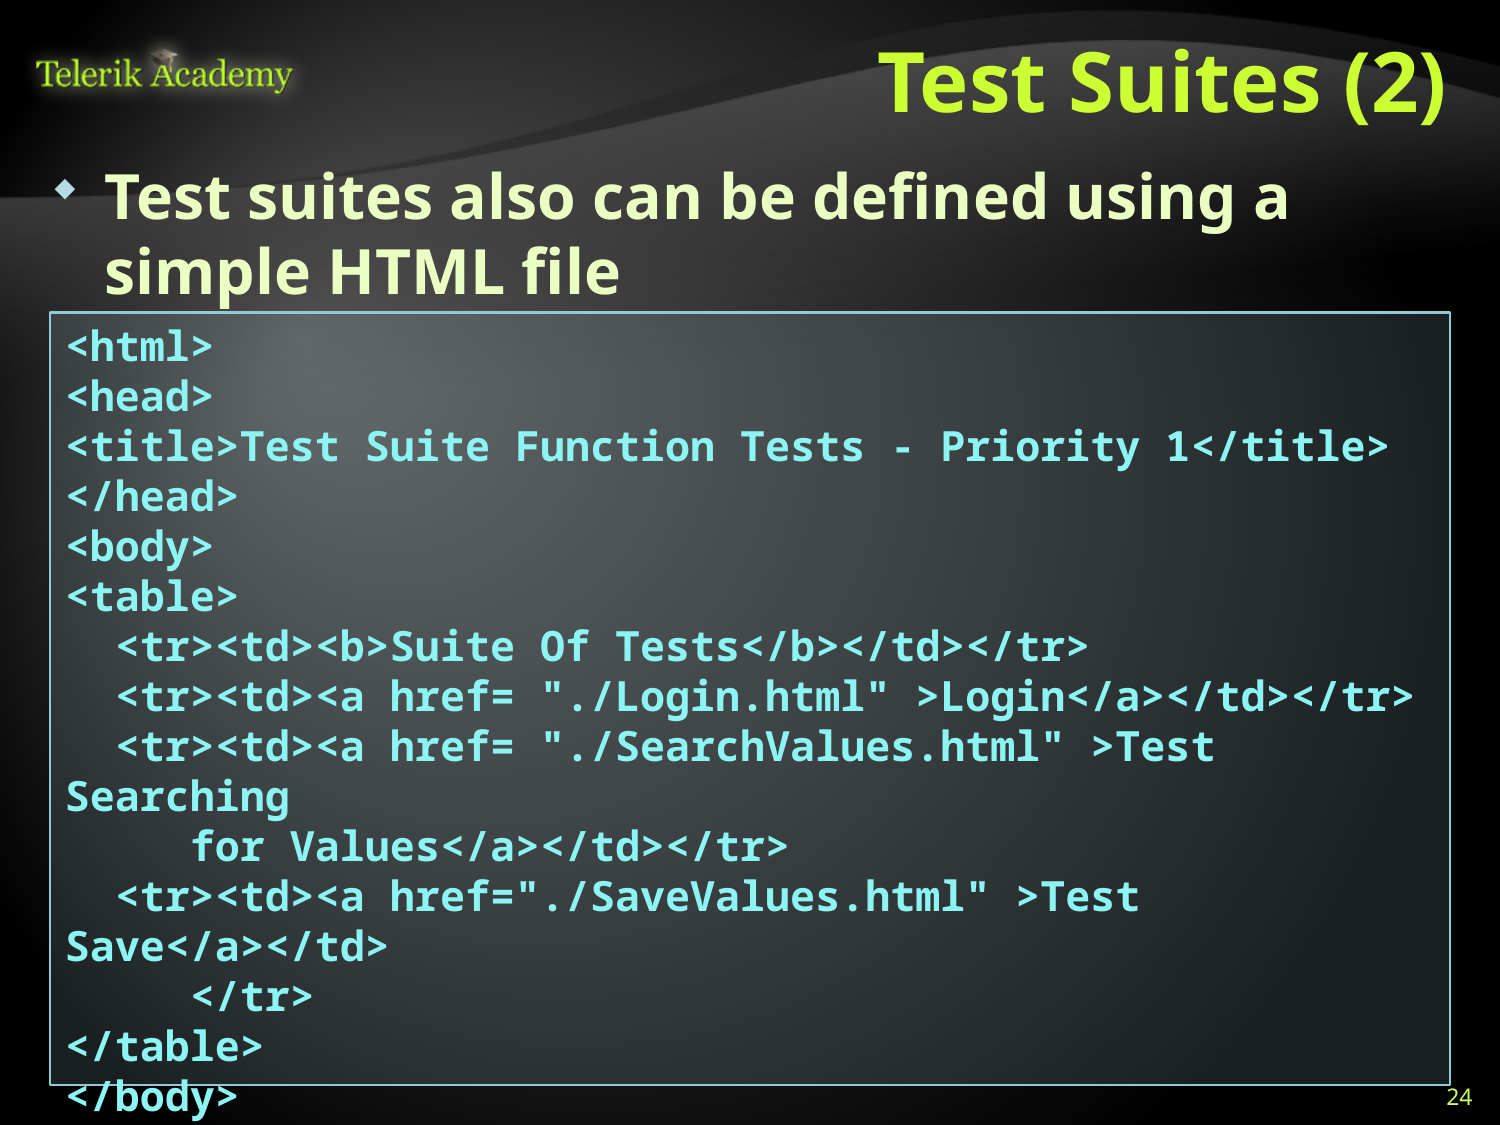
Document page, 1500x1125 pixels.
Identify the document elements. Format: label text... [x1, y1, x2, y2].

slide_number 24 [1412, 1074, 1488, 1113]
list <html> <head> <title>Test Suite Function Tests - Priority 1</title> </head> <body> <table> <tr><td><b>Suite Of Tests</b></td></tr> <tr><td><a href= "./Login.html" >Login</a></td></tr> <tr><td><a href= "./SearchValues.html" >Test Searching for Values</a></td></tr> <tr><td><a href="./SaveValues.html" >Test Save</a></td> </tr> </table> </body> </html> [49, 311, 1451, 1086]
list Test suites also can be defined using a simple HTML file [37, 149, 1463, 317]
title Test Suites (2) [300, 12, 1463, 149]
picture [0, 0, 1500, 1125]
